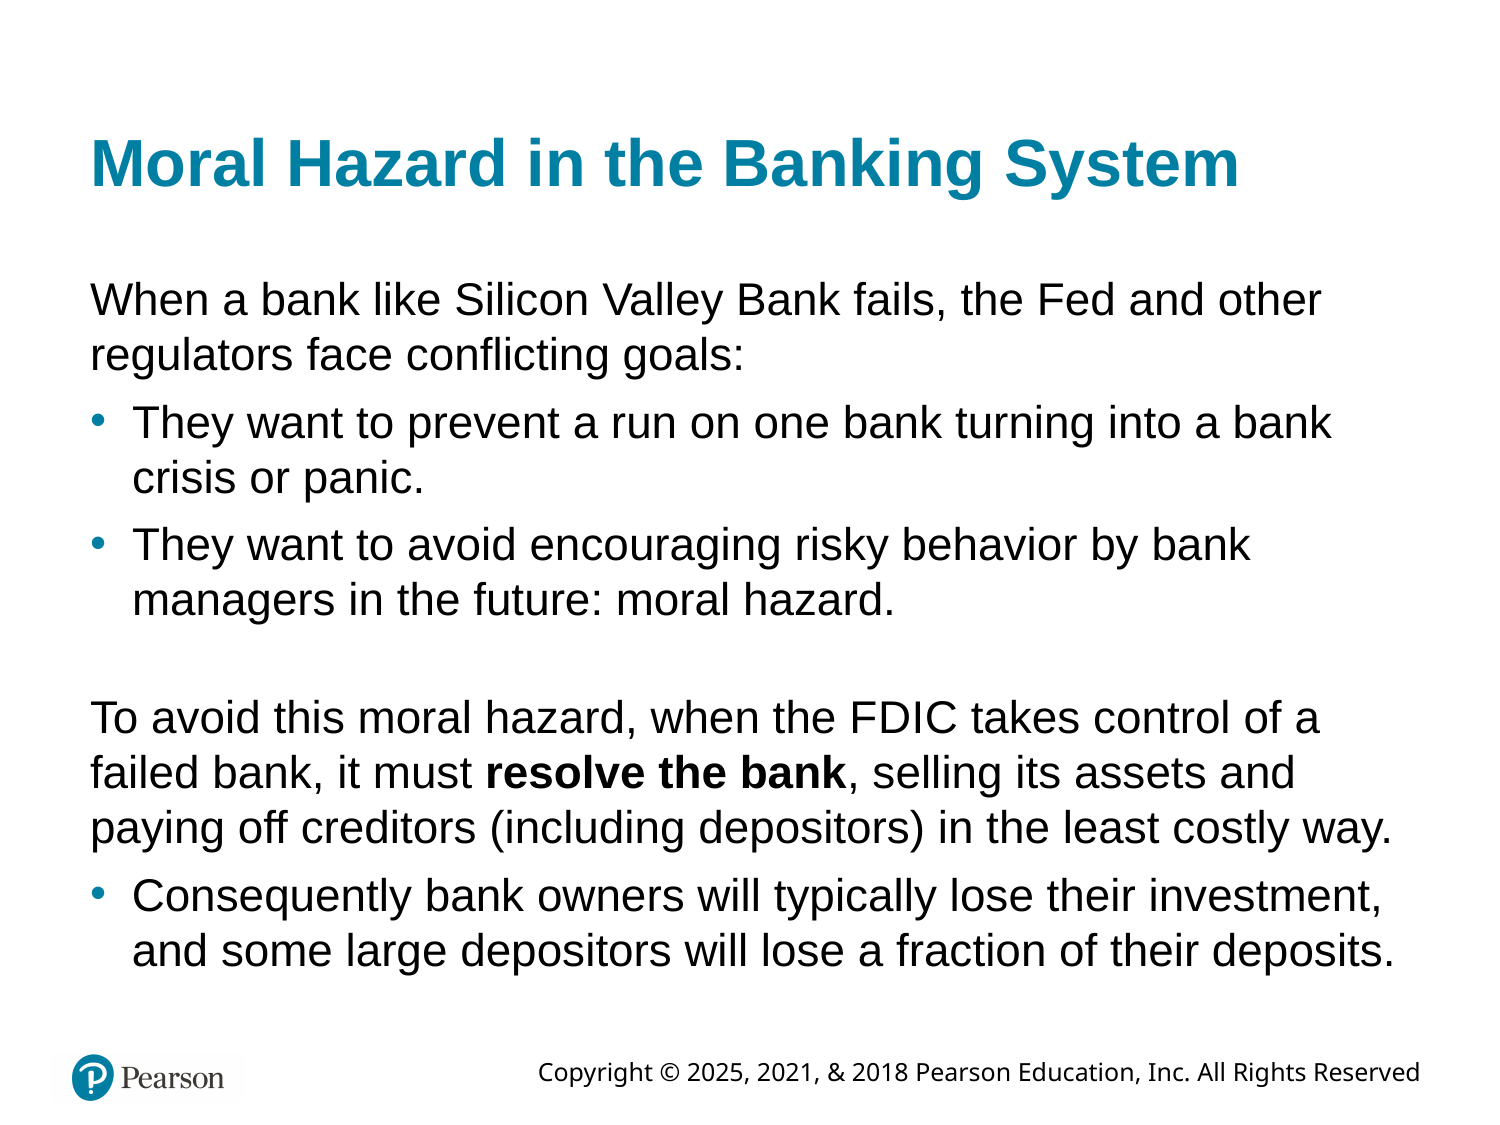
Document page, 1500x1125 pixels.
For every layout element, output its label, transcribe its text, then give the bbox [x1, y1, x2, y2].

picture [51, 1053, 245, 1102]
text_box To avoid this moral hazard, when the F D I C takes control of a failed bank, it must resolve the bank, selling its assets and paying off creditors (including depositors) in the least costly way. Consequently bank owners will typically lose their investment, and some large depositors will lose a fraction of their deposits. [74, 672, 1425, 1000]
list When a bank like Silicon Valley Bank fails, the Fed and other regulators face conflicting goals: They want to prevent a run on one bank turning into a bank crisis or panic. They want to avoid encouraging risky behavior by bank managers in the future: moral hazard. [75, 255, 1425, 643]
title Moral Hazard in the Banking System [75, 35, 1425, 216]
